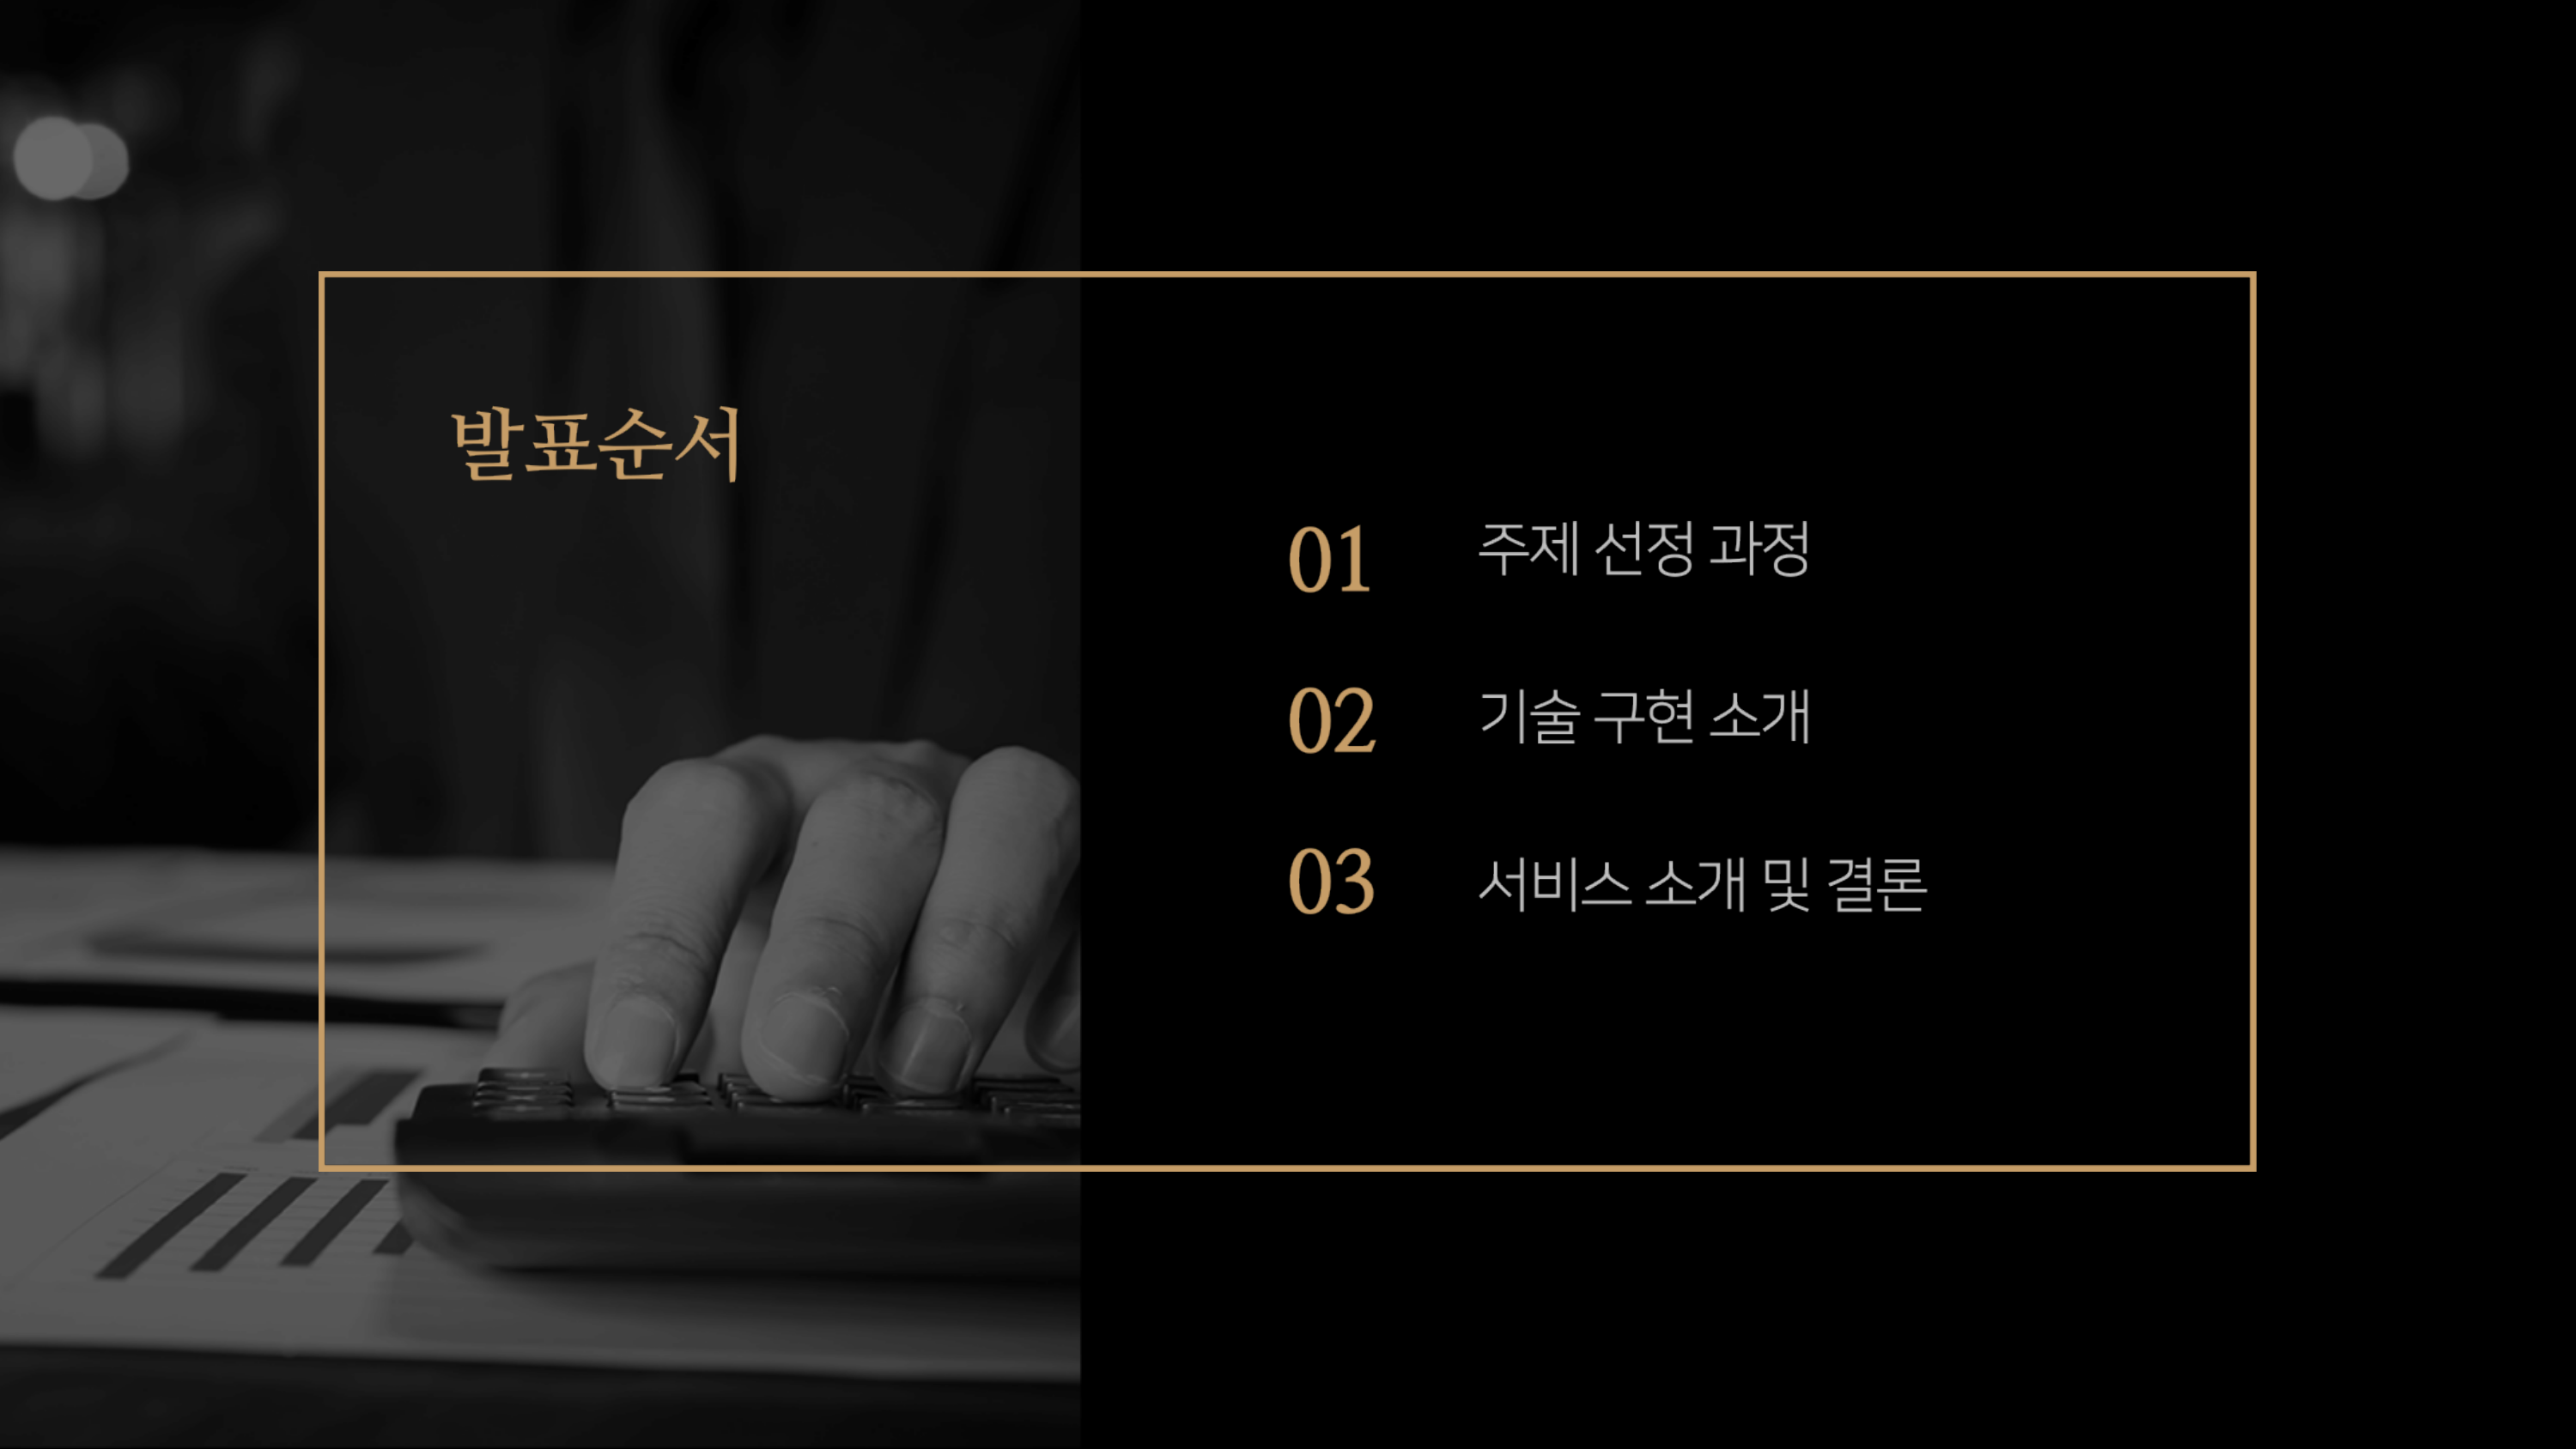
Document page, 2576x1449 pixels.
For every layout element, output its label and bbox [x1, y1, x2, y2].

picture [435, 377, 775, 520]
picture [1274, 488, 1417, 955]
text_box [319, 271, 2257, 1172]
text_box [0, 0, 1082, 1448]
picture [1467, 499, 1953, 937]
